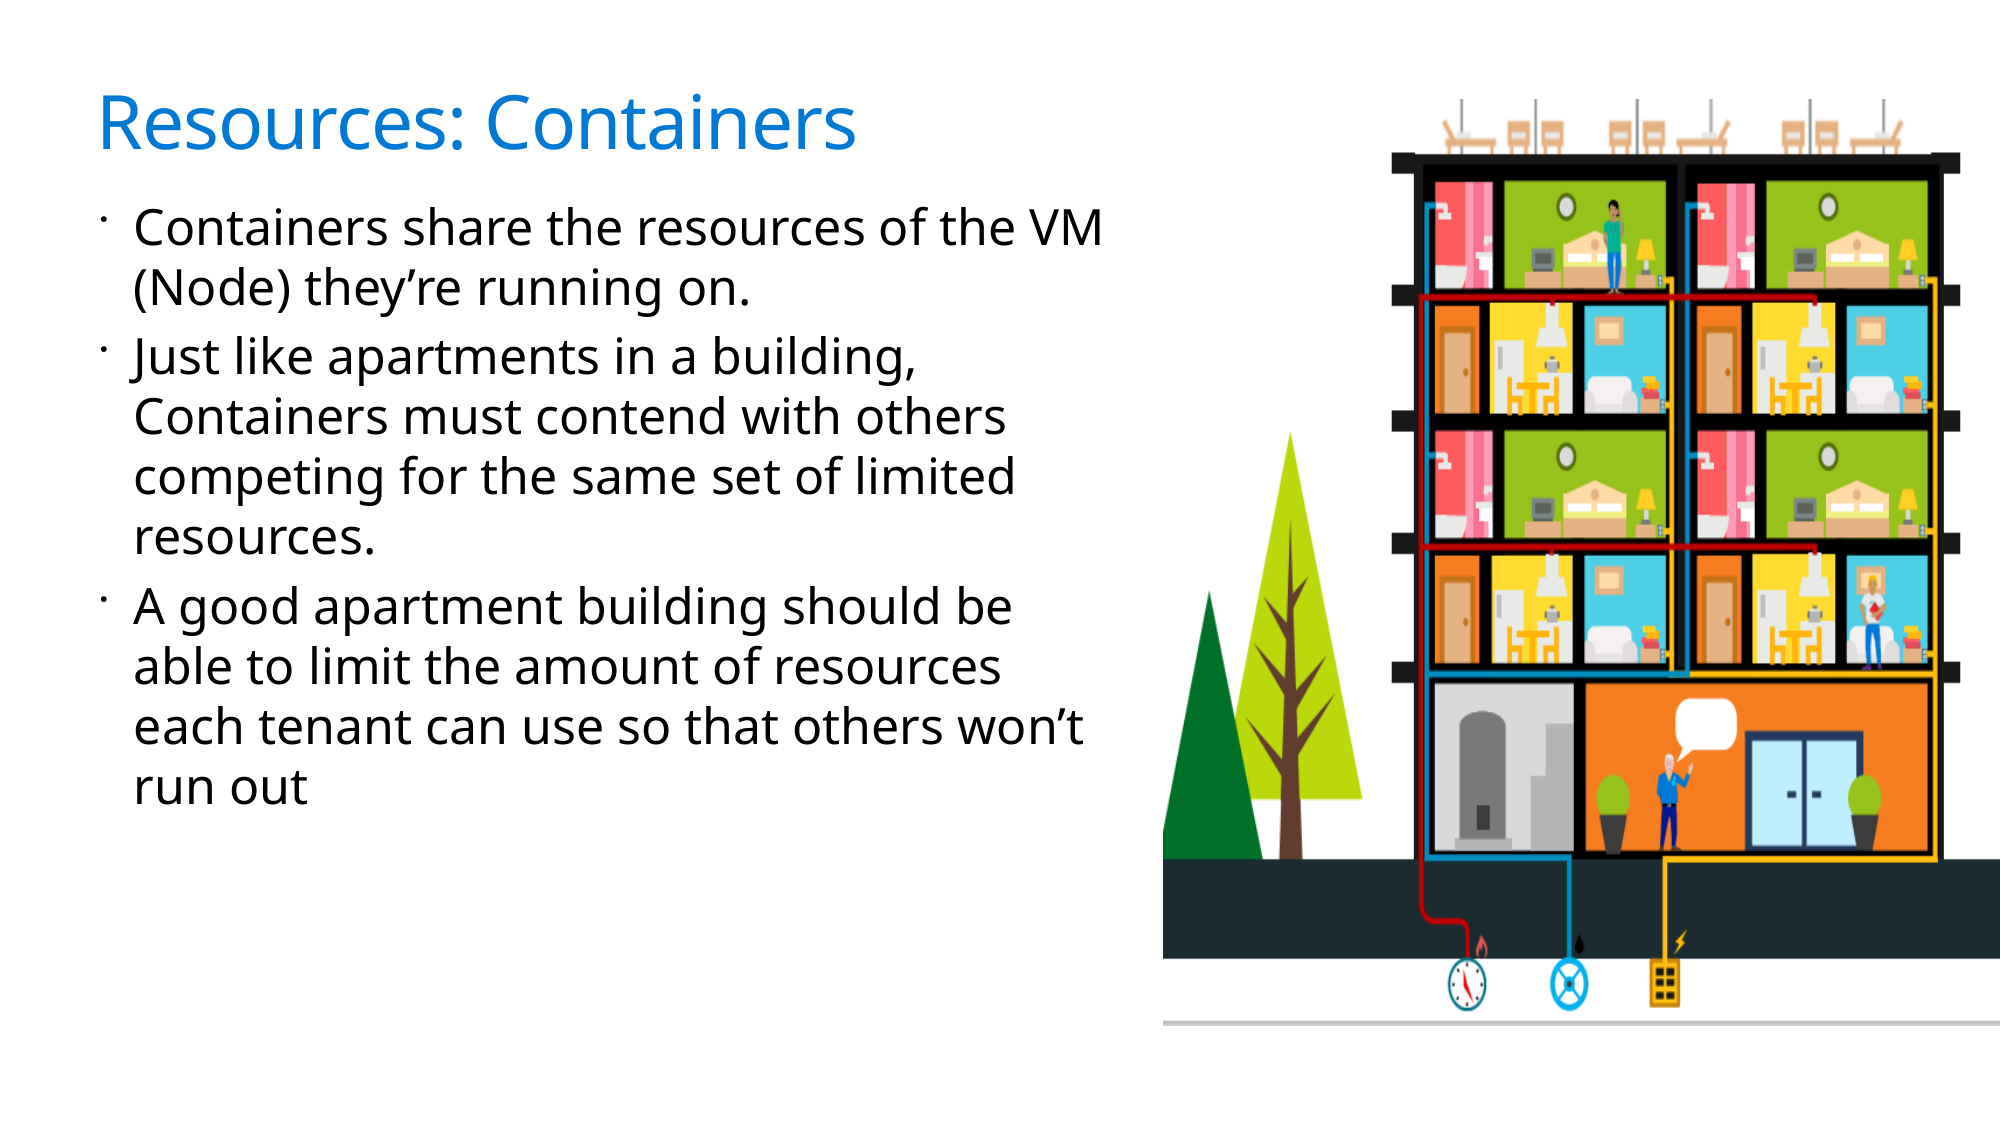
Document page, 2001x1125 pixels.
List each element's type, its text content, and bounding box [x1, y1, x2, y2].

picture [1163, 99, 2000, 1026]
title Resources: Containers [96, 75, 1904, 166]
list Containers share the resources of the VM (Node) they’re running on. Just like apartments in a building, Containers must contend with others competing for the same set of limited resources. A good apartment building should be able to limit the amount of resources each tenant can use so that others won’t run out [96, 194, 1112, 765]
